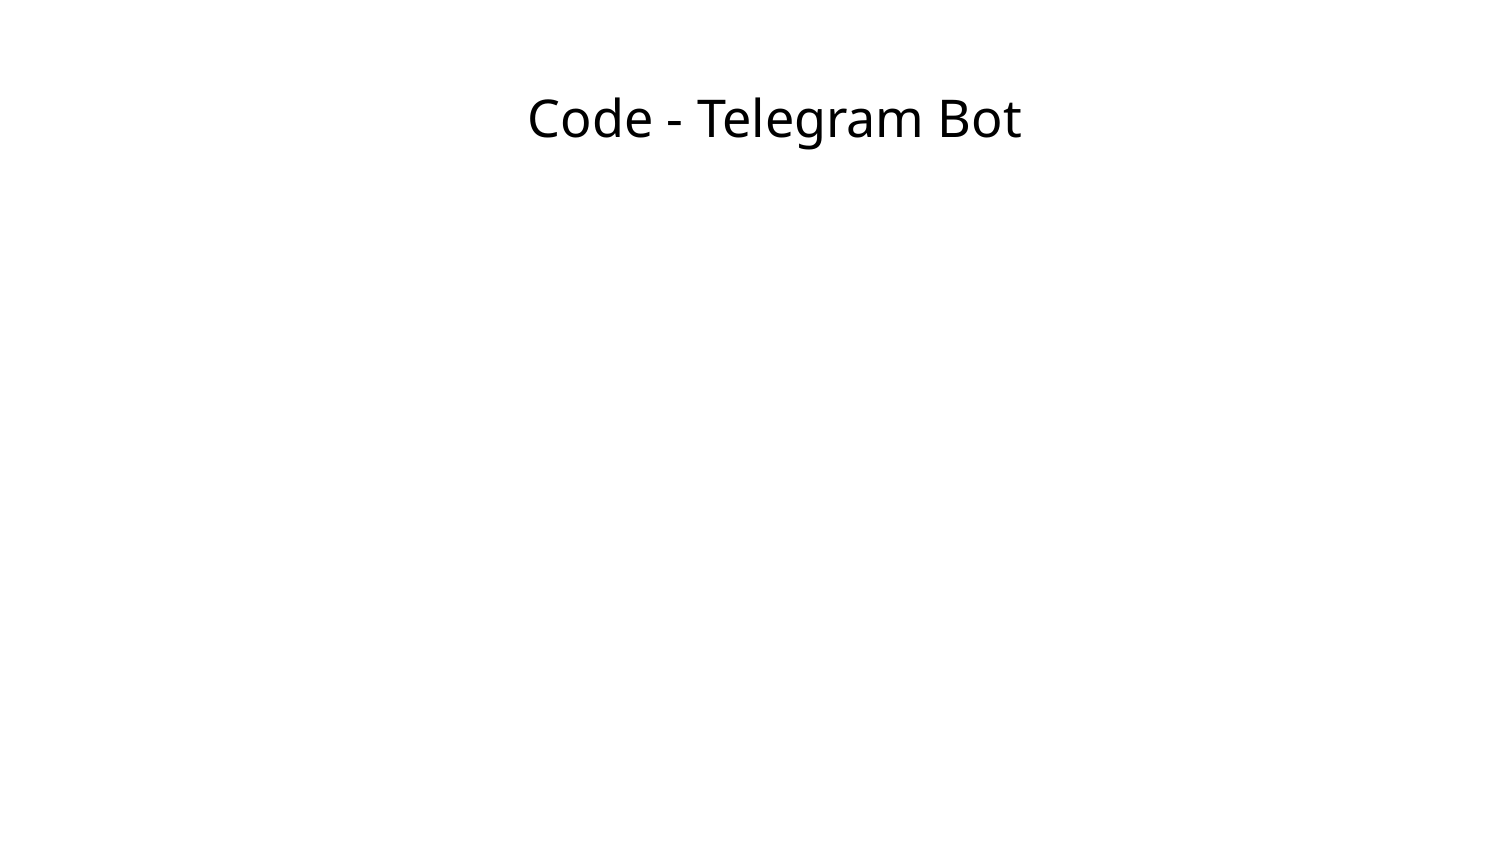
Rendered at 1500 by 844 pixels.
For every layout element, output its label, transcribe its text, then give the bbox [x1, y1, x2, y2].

title Code - Telegram Bot [109, 74, 1441, 159]
